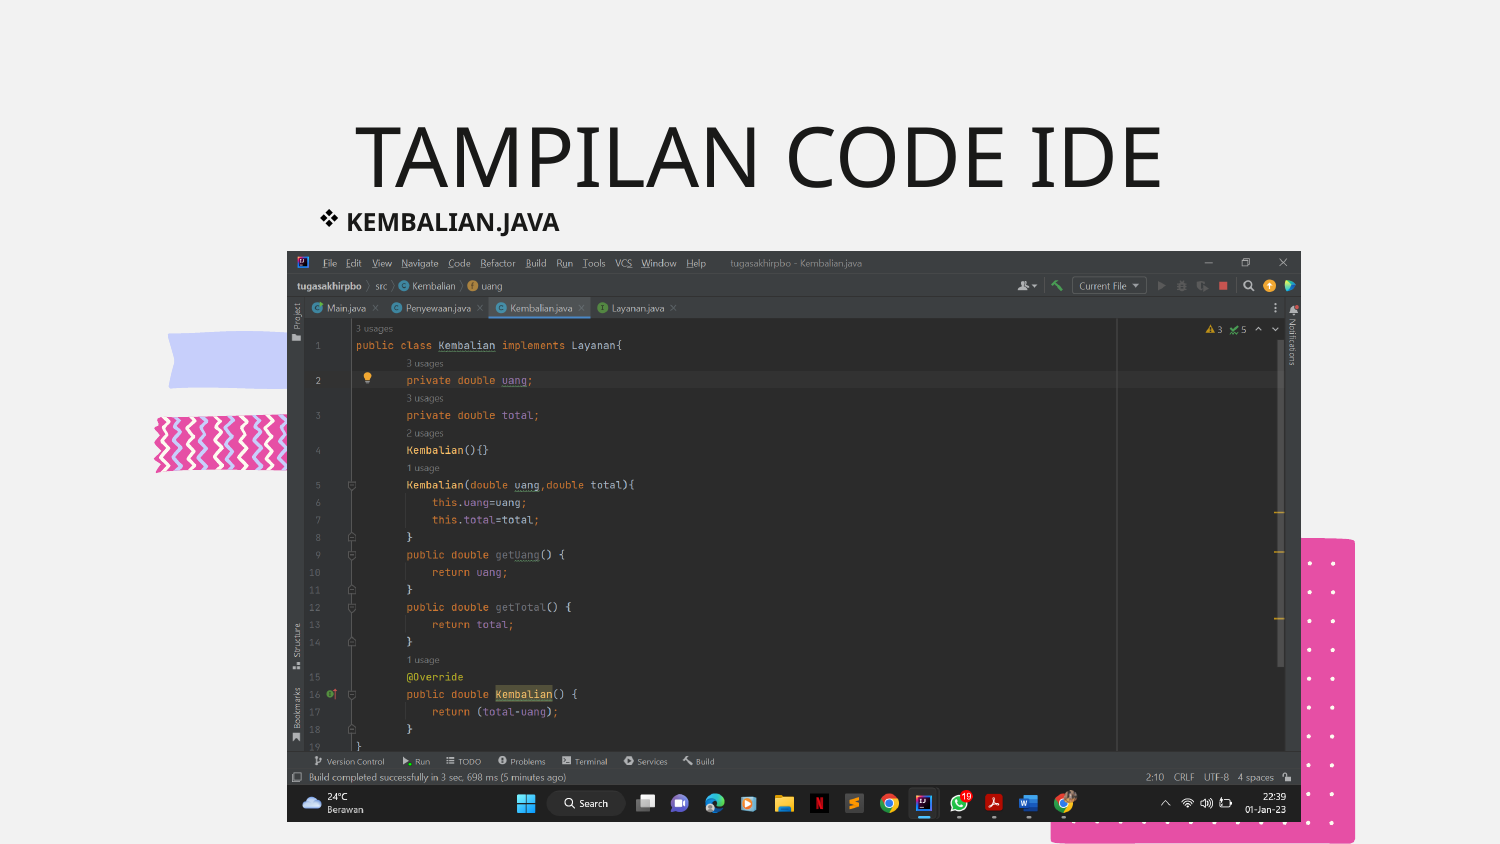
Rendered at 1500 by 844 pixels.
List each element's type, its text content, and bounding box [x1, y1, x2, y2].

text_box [153, 412, 282, 474]
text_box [167, 330, 282, 390]
text_box TAMPILAN CODE IDE [188, 84, 1333, 226]
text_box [1050, 534, 1356, 844]
picture [287, 251, 1301, 822]
text_box KEMBALIAN.JAVA [177, 200, 701, 237]
